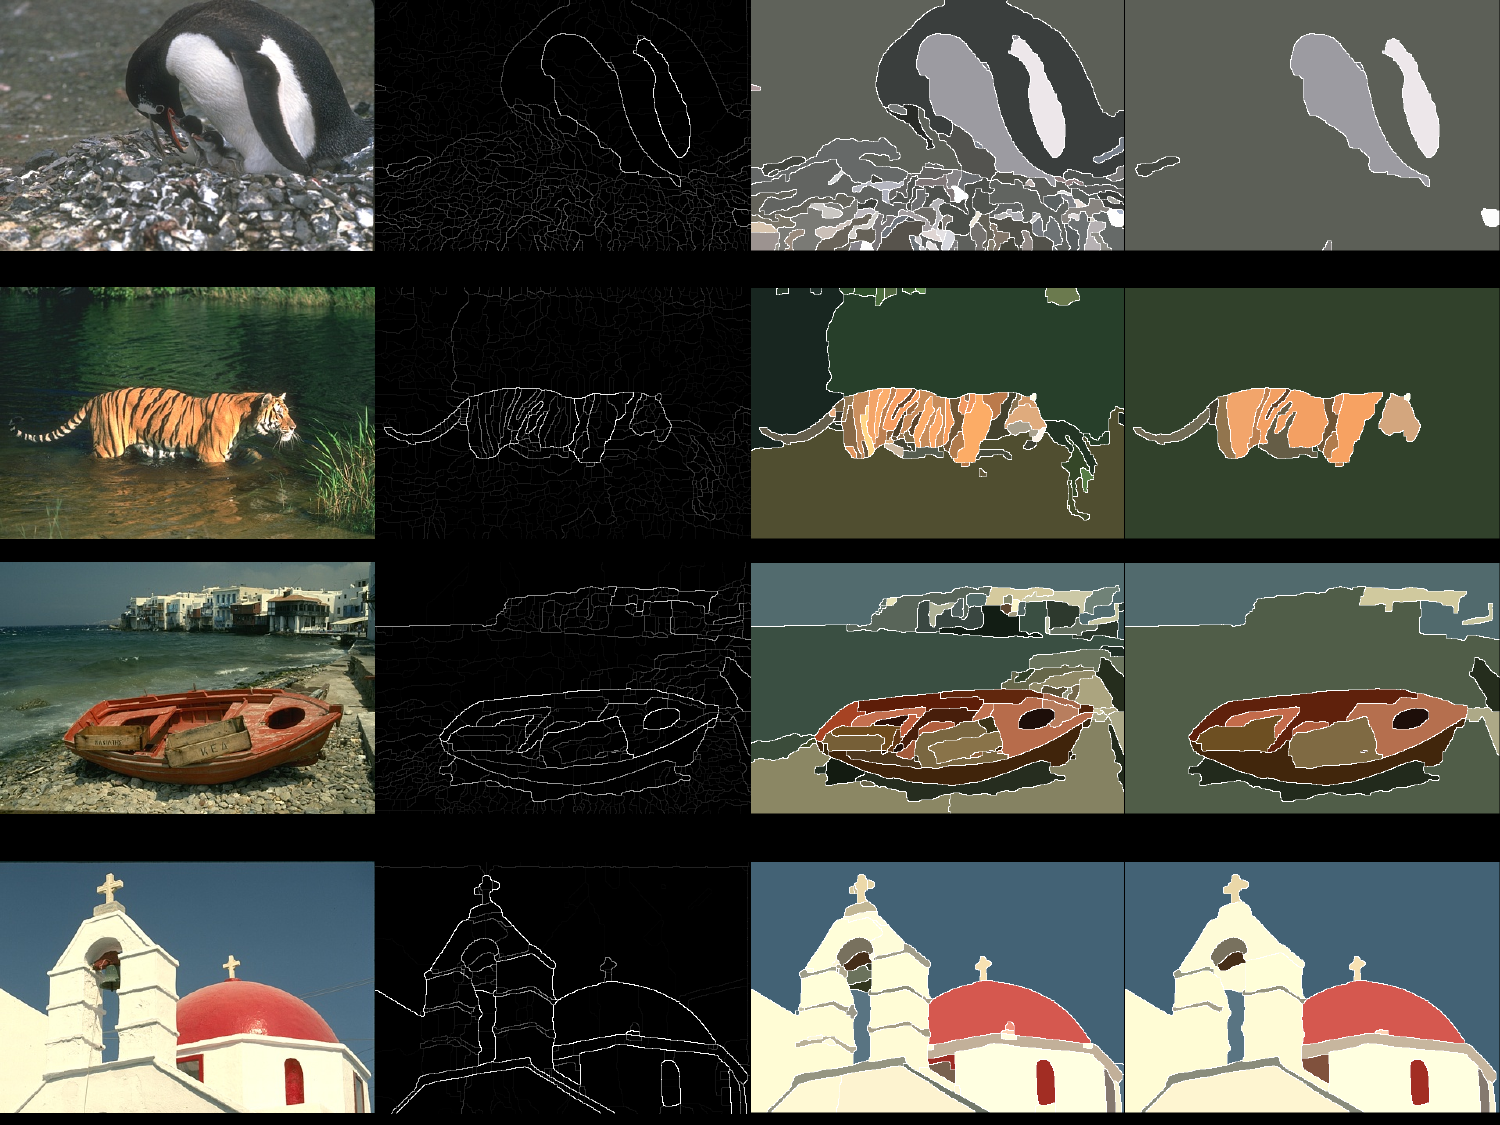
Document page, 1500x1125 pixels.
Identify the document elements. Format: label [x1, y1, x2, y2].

picture [0, 0, 1500, 252]
picture [0, 287, 1500, 539]
picture [0, 562, 1500, 814]
picture [0, 861, 376, 1113]
picture [749, 861, 1500, 1113]
list [377, 862, 747, 1114]
